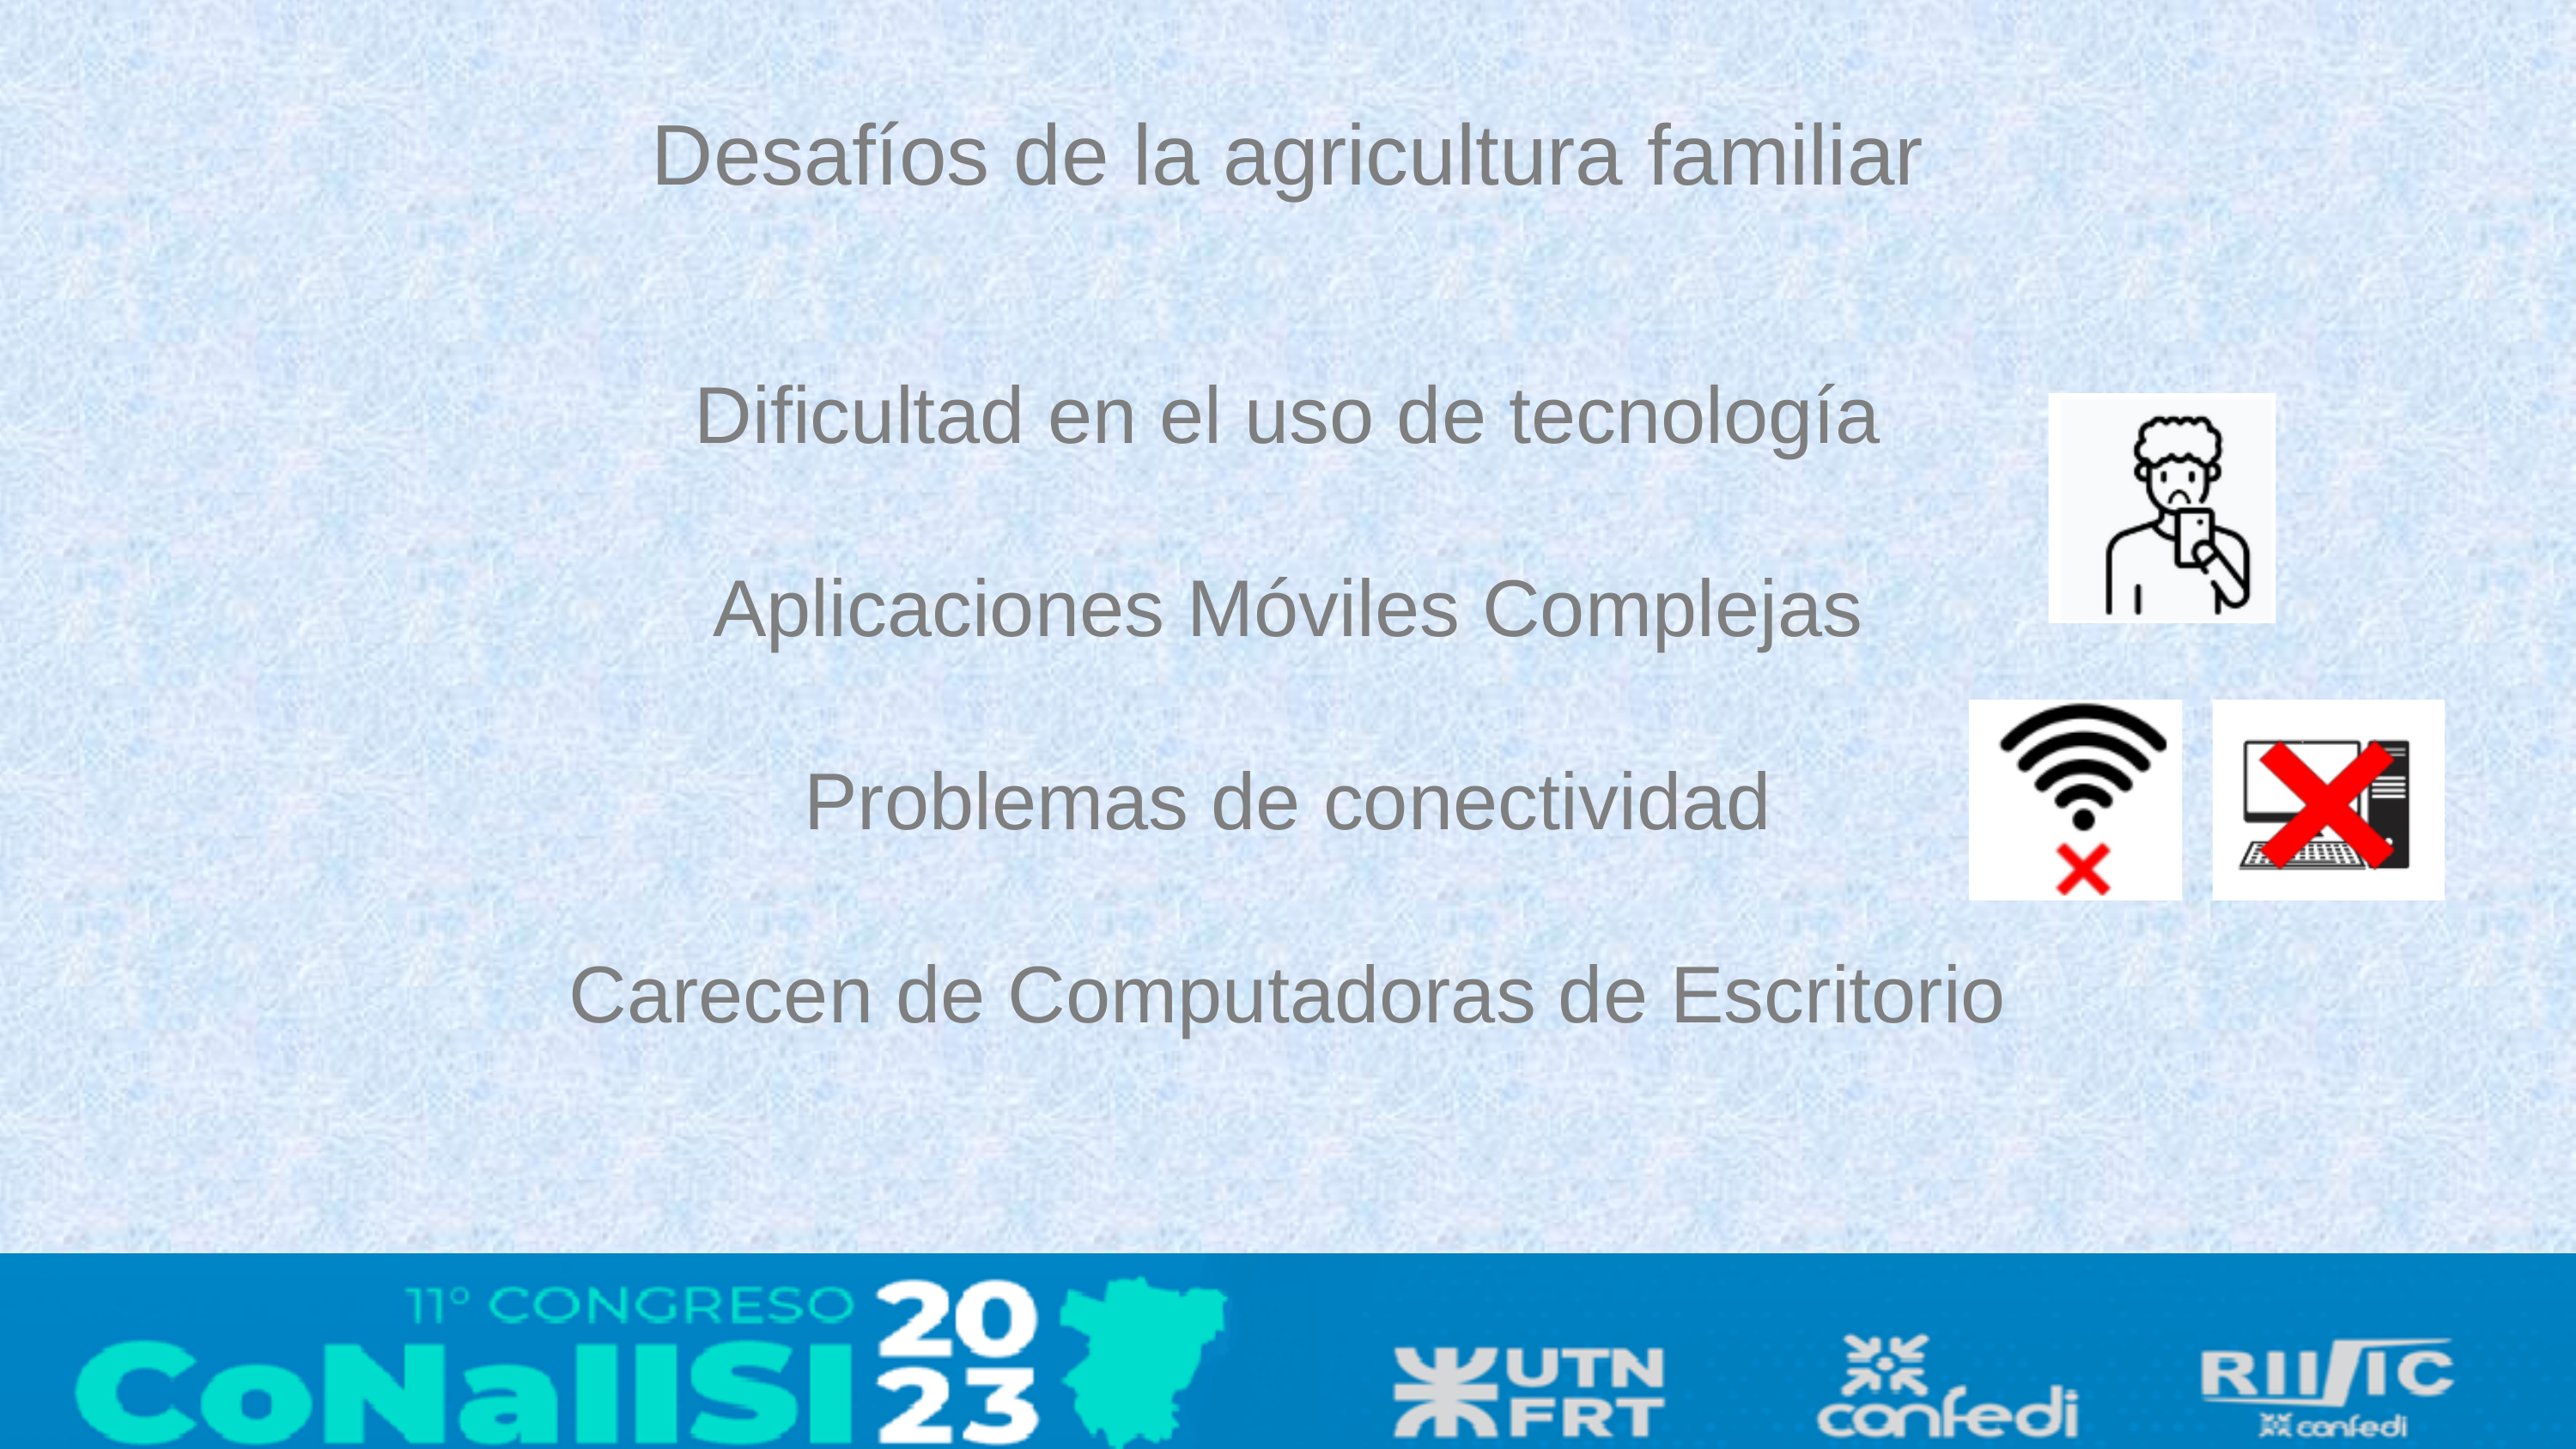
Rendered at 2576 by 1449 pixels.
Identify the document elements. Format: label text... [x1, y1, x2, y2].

text_box Dificultad en el uso de tecnología Aplicaciones Móviles Complejas Problemas de conectividad Carecen de Computadoras de Escritorio [414, 362, 2162, 1040]
text_box [0, 0, 2576, 1253]
text_box [2048, 393, 2276, 623]
text_box [0, 1253, 2576, 1449]
text_box [1968, 700, 2183, 900]
text_box Desafíos de la agricultura familiar [414, 99, 2162, 203]
text_box [2212, 700, 2445, 900]
